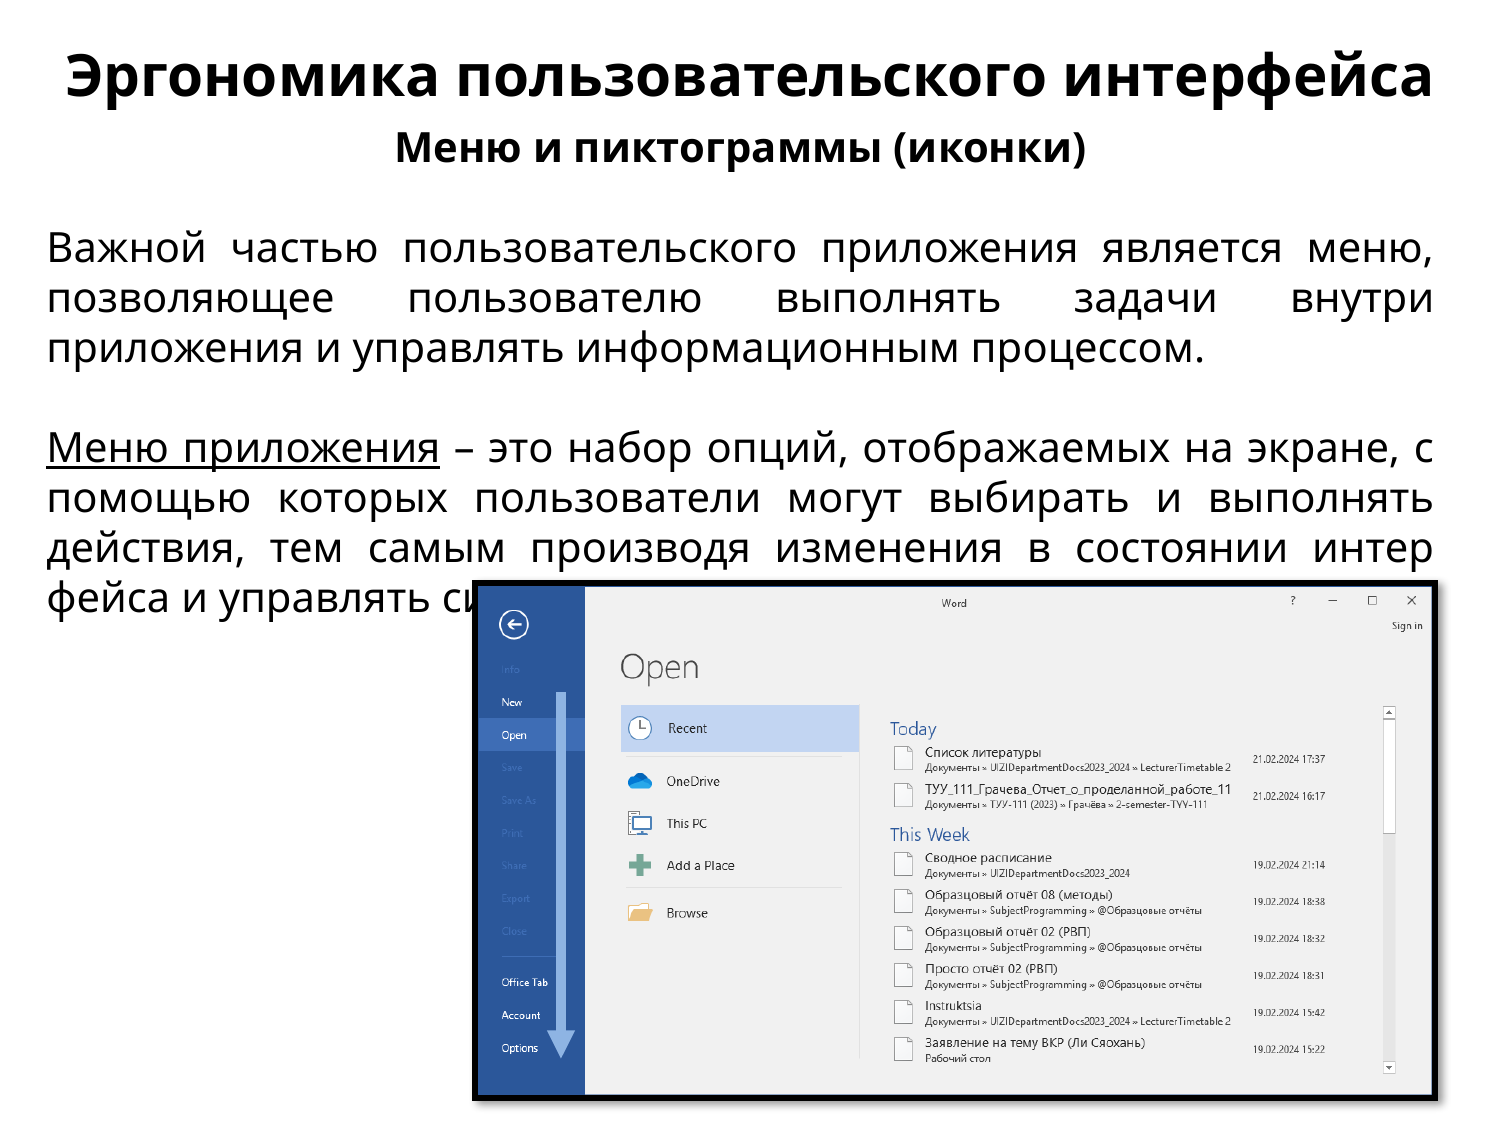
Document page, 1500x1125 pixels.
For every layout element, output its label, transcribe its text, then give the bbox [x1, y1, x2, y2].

text_box Эргономика пользовательского интерфейса [17, 30, 1483, 116]
picture [478, 585, 1432, 1095]
text_box Меню и пиктограммы (иконки) Важной частью пользовательского приложения является меню, позволяющее пользователю выполнять задачи внутри приложения и управлять информационным процессом. Меню приложения – это набор опций, отображаемых на экране, с помощью которых пользователи могут выбирать и выполнять действия, тем самым производя изменения в состоянии интер­фейса и управлять системой. [31, 113, 1450, 629]
